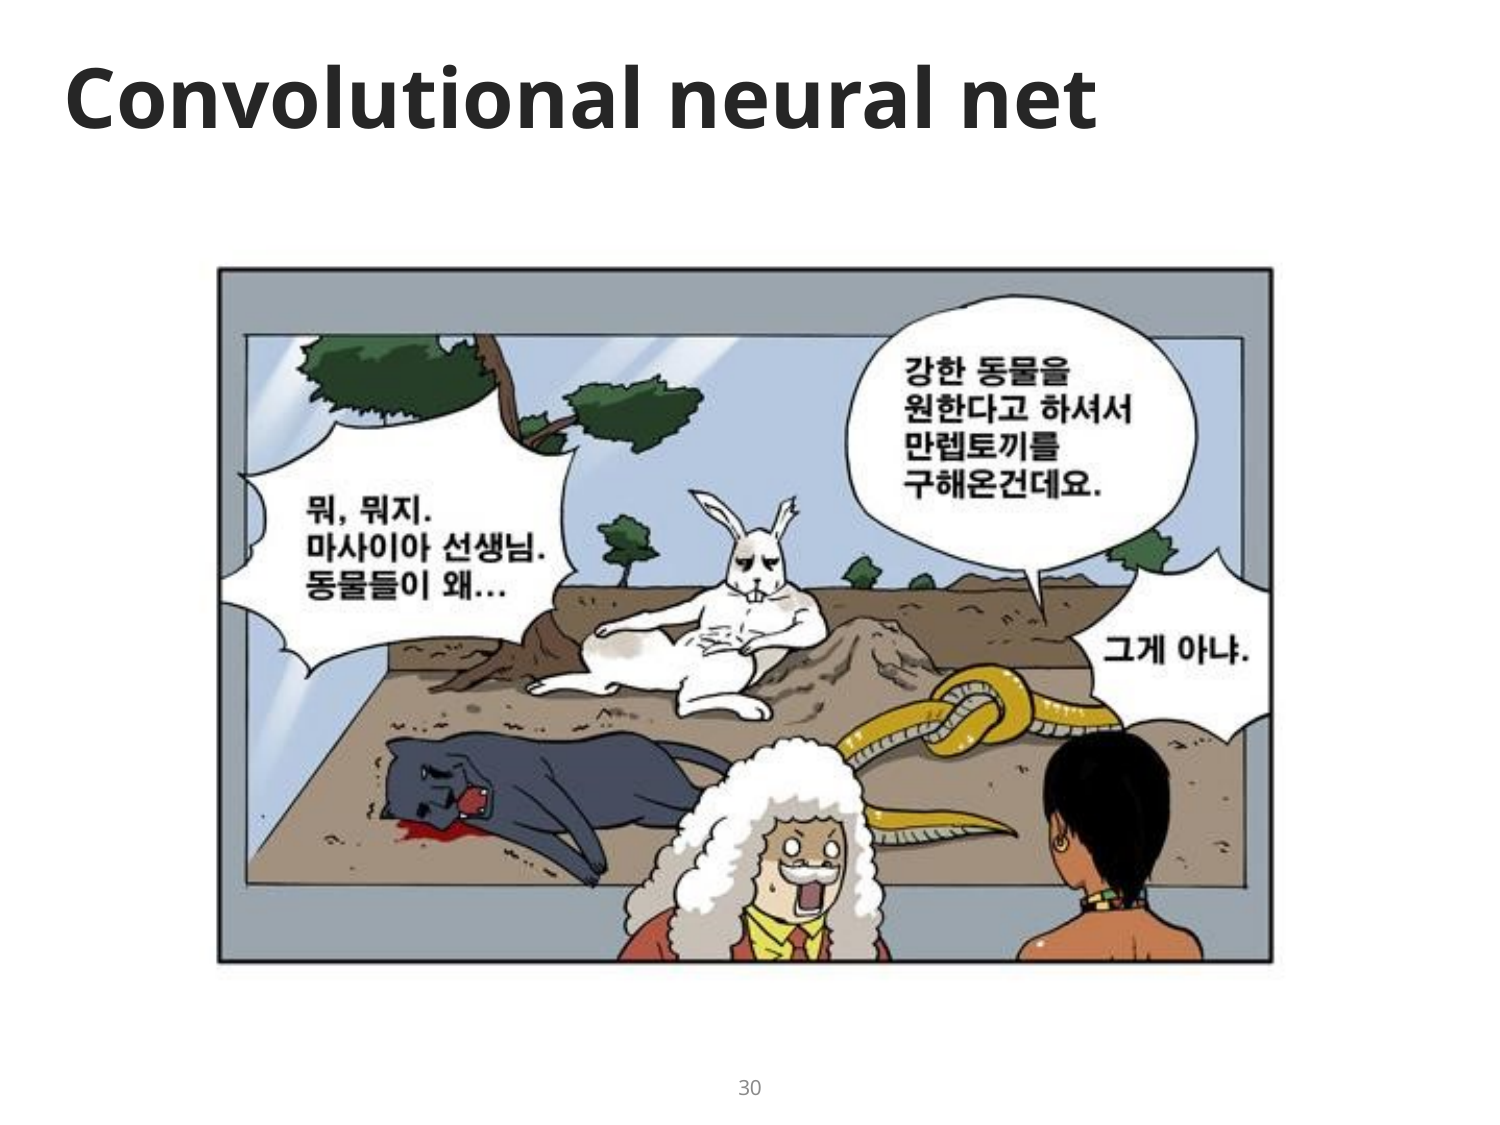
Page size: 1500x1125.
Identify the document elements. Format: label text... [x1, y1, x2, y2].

slide_number 30 [575, 1058, 925, 1119]
title Convolutional neural net [48, 41, 1456, 149]
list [167, 212, 1333, 1018]
